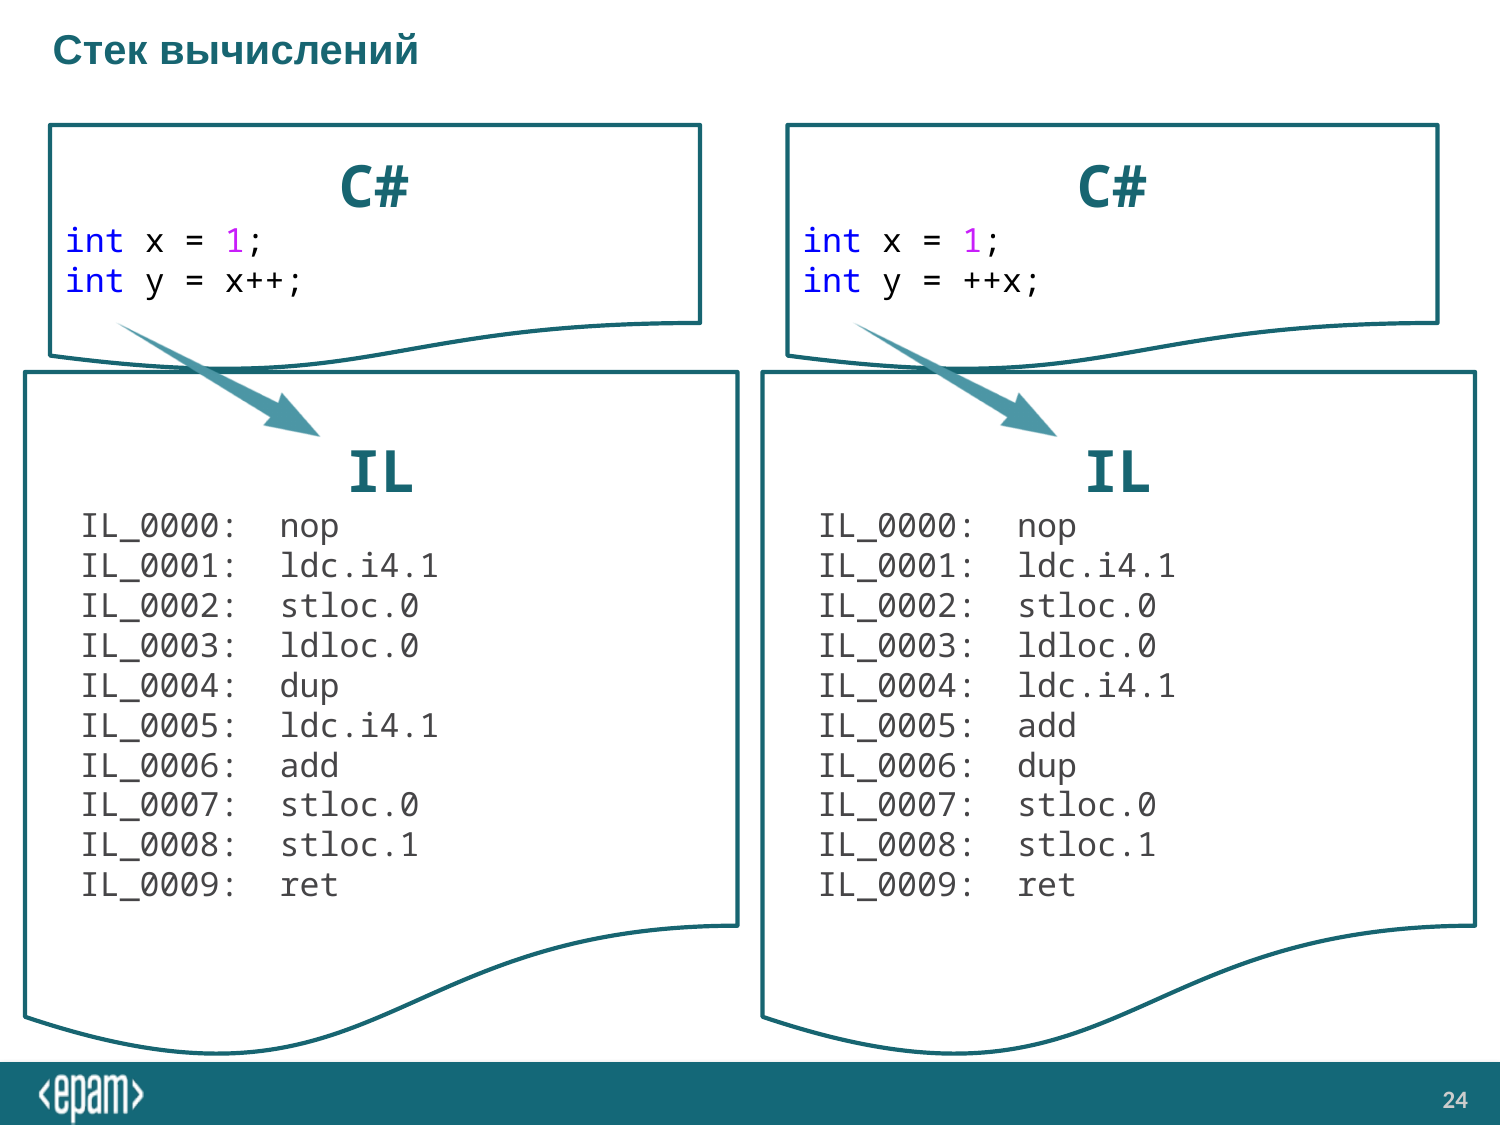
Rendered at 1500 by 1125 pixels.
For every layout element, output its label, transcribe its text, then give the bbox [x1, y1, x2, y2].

picture [832, 355, 1075, 401]
picture [38, 1074, 144, 1125]
picture [95, 355, 338, 401]
text_box IL IL_0000: nop IL_0001: ldc.i4.1 IL_0002: stloc.0 IL_0003: ldloc.0 IL_0004: ldc.i4.1 IL_0005: add IL_0006: dup IL_0007: stloc.0 IL_0008: stloc.1 IL_0009: ret [760, 369, 1478, 1056]
text_box C# int x = 1; int y = x++; [47, 122, 703, 363]
text_box IL IL_0000: nop IL_0001: ldc.i4.1 IL_0002: stloc.0 IL_0003: ldloc.0 IL_0004: dup IL_0005: ldc.i4.1 IL_0006: add IL_0007: stloc.0 IL_0008: stloc.1 IL_0009: ret [22, 369, 740, 1056]
text_box C# int x = 1; int y = ++x; [785, 122, 1440, 363]
title Стек вычислений [0, 0, 1500, 95]
